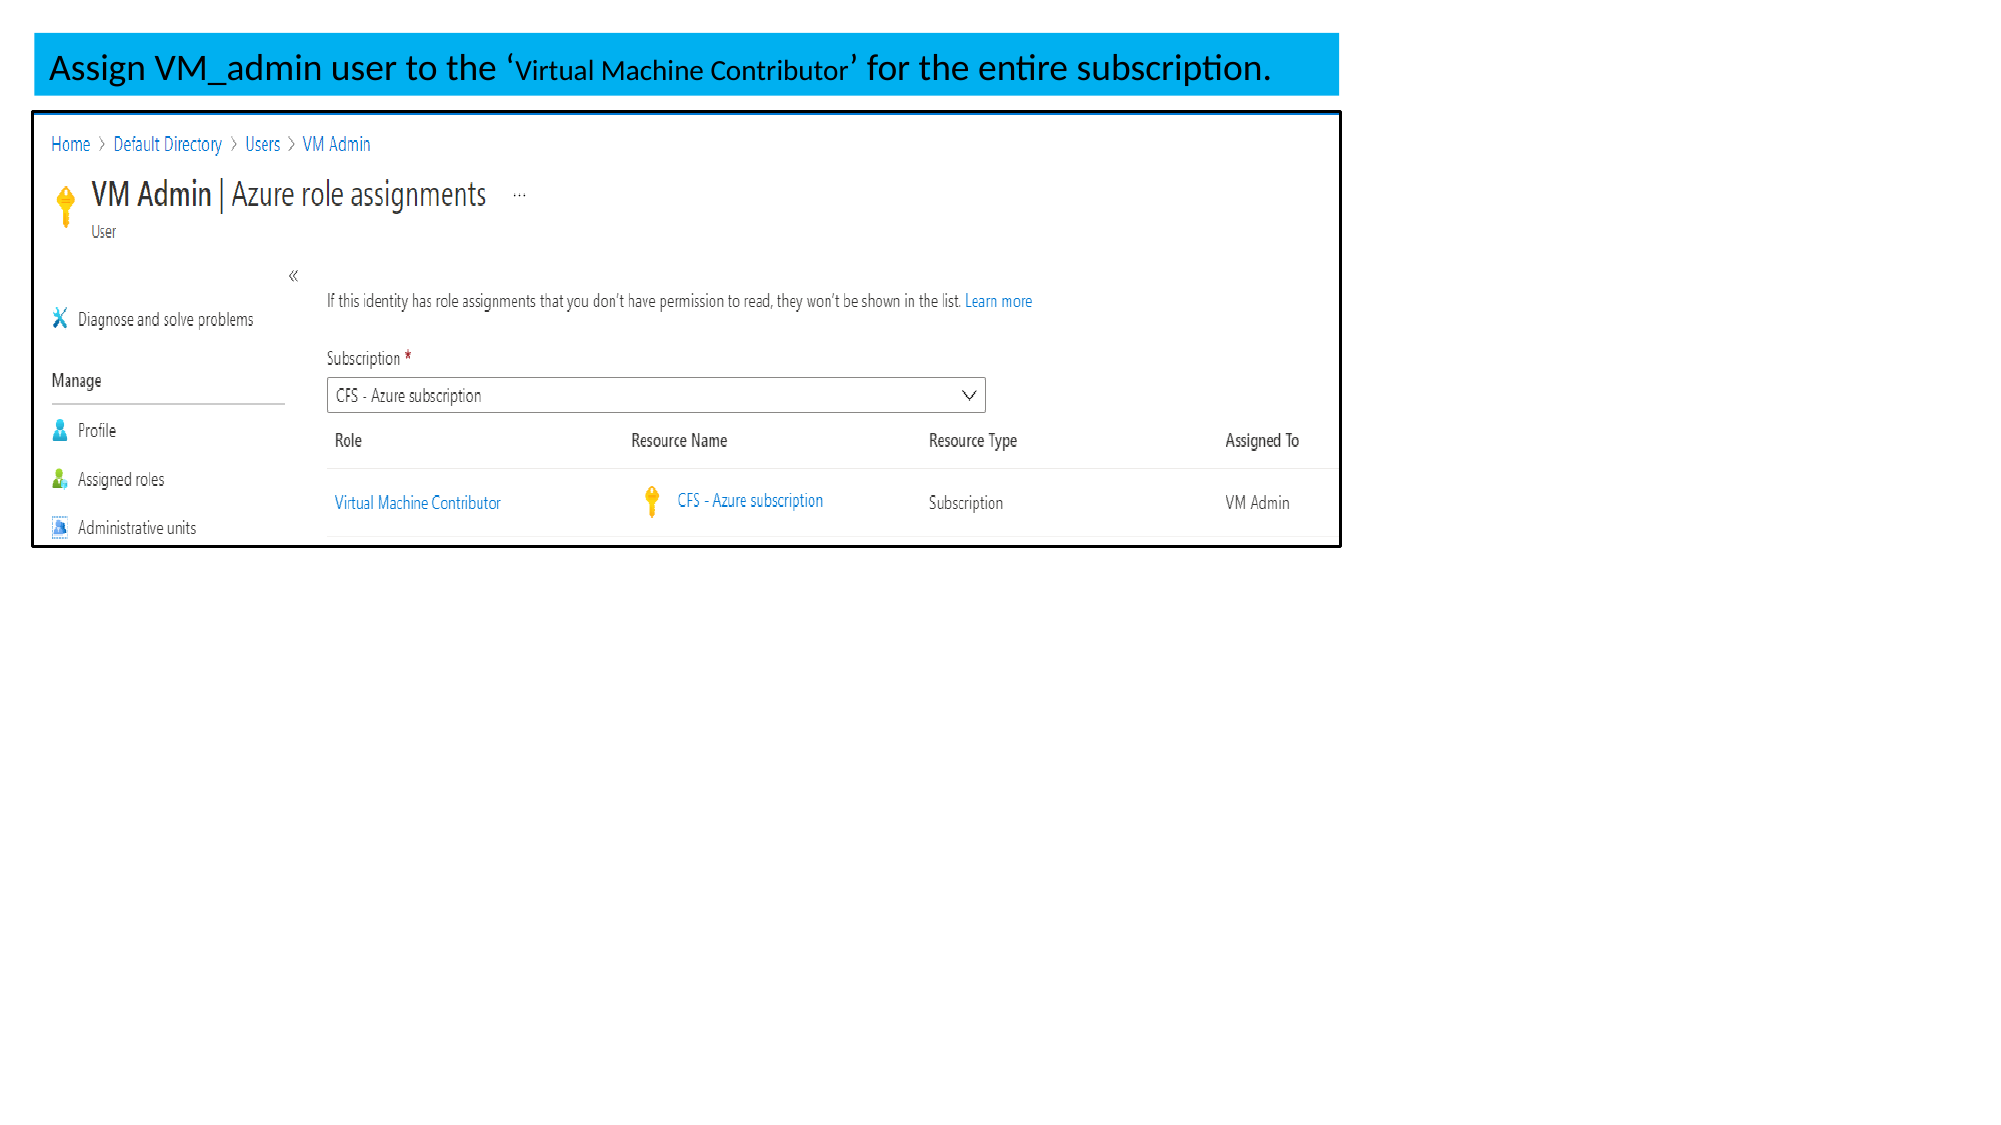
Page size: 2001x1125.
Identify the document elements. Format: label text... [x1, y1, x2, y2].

picture [34, 113, 1340, 546]
text_box Assign VM_admin user to the ‘Virtual Machine Contributor’ for the entire subscription. [34, 32, 1340, 96]
